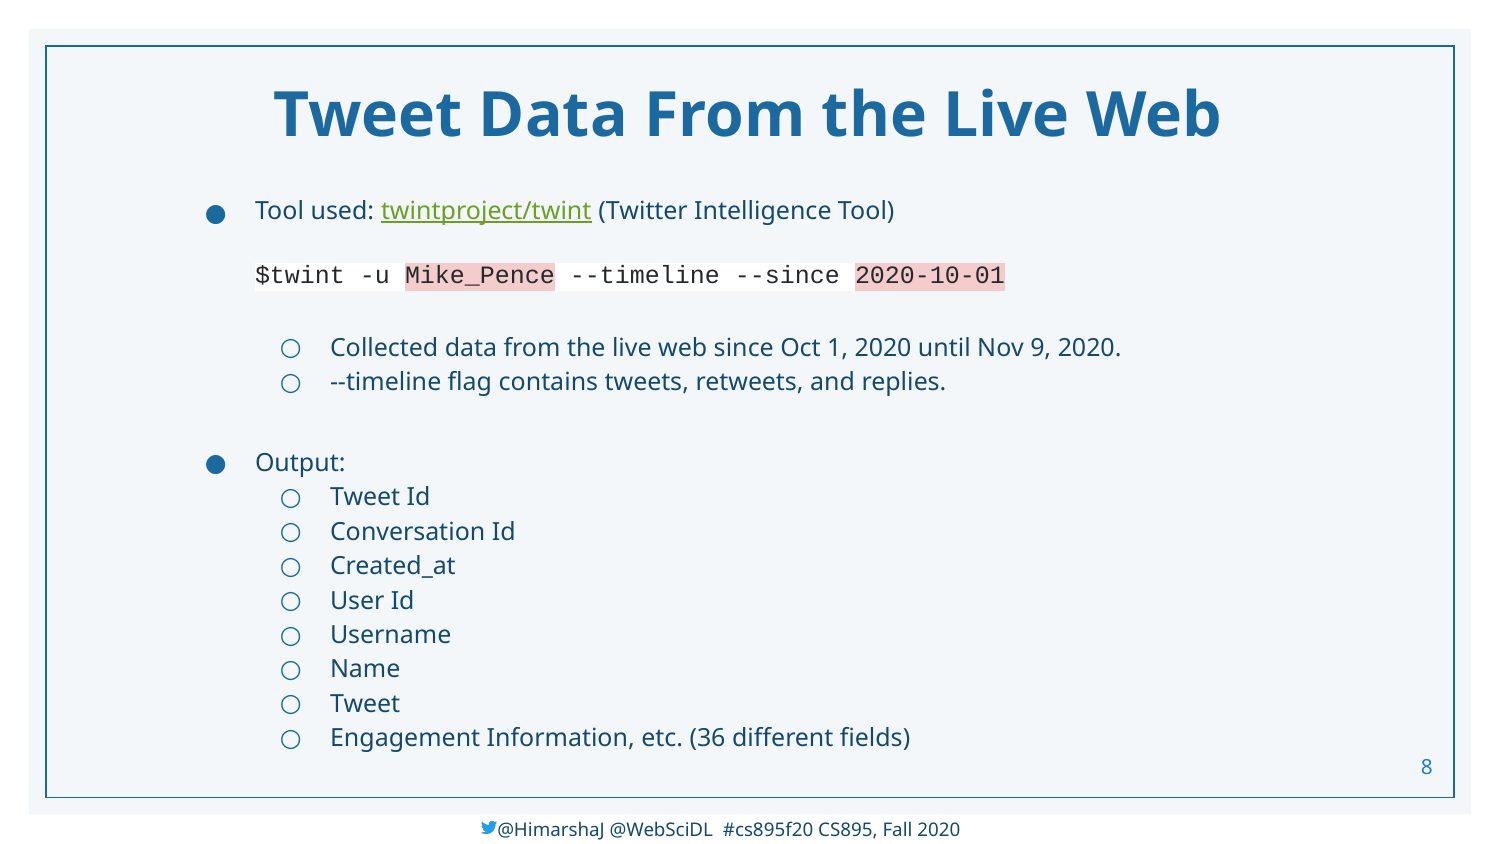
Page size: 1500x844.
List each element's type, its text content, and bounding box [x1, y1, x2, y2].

text_box [152, 547, 1323, 614]
title Tweet Data From the Live Web [44, 46, 1452, 186]
list Tool used: twintproject/twint (Twitter Intelligence Tool) $twint -u Mike_Pence --timeline --since 2020-10-01 Collected data from the live web since Oct 1, 2020 until Nov 9, 2020. --timeline flag contains tweets, retweets, and replies. Output: Tweet Id Conversation Id Created_at User Id Username Name Tweet Engagement Information, etc. (36 different fields) [168, 183, 1407, 752]
slide_number ‹#› [1309, 720, 1444, 788]
picture [481, 821, 497, 834]
